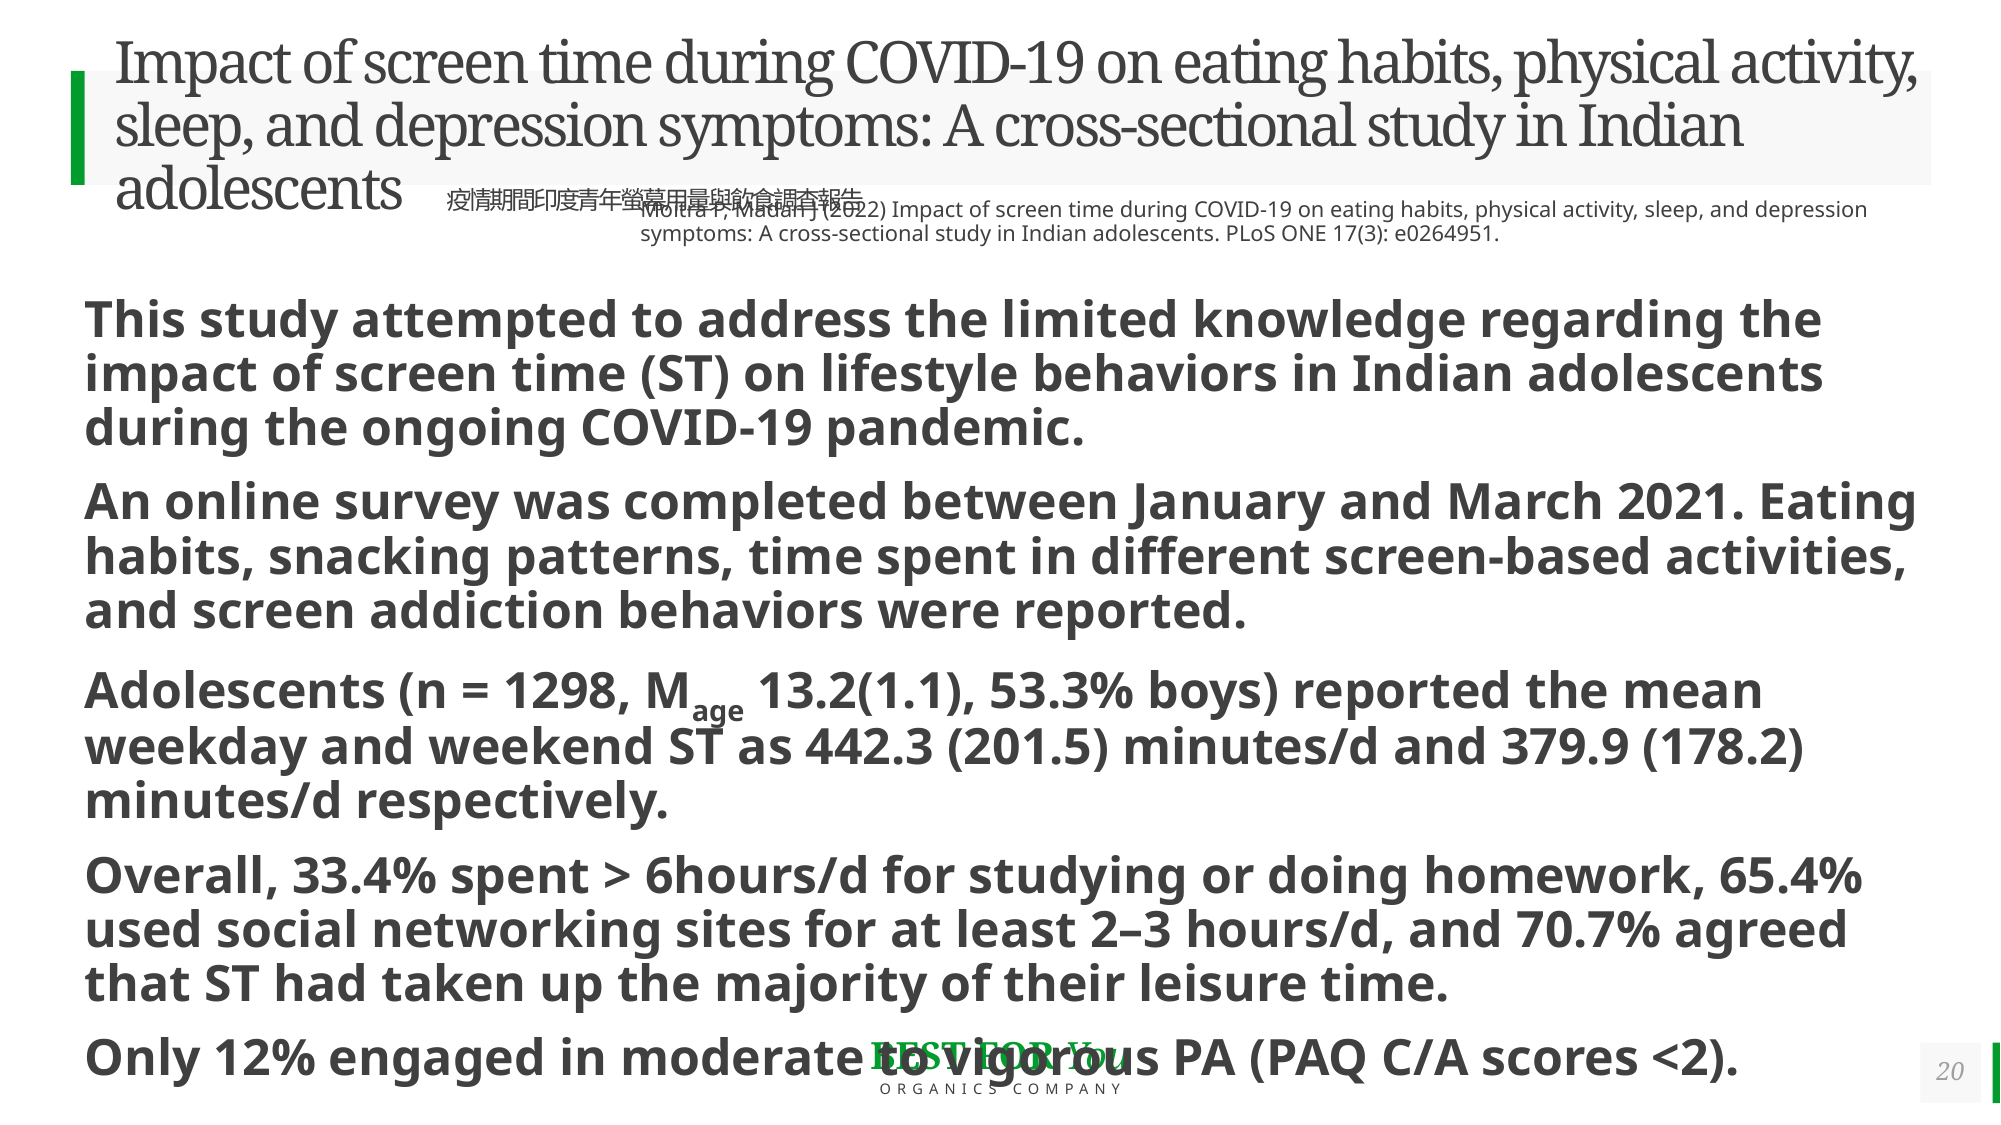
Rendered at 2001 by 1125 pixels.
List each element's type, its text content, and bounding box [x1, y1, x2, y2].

list This study attempted to address the limited knowledge regarding the impact of screen time (ST) on lifestyle behaviors in Indian adolescents during the ongoing COVID-19 pandemic. An online survey was completed between January and March 2021. Eating habits, snacking patterns, time spent in different screen-based activities, and screen addiction behaviors were reported. Adolescents (n = 1298, Mage 13.2(1.1), 53.3% boys) reported the mean weekday and weekend ST as 442.3 (201.5) minutes/d and 379.9 (178.2) minutes/d respectively. Overall, 33.4% spent > 6hours/d for studying or doing homework, 65.4% used social networking sites for at least 2–3 hours/d, and 70.7% agreed that ST had taken up the majority of their leisure time. Only 12% engaged in moderate to vigorous PA (PAQ C/A scores <2). [84, 294, 1921, 1070]
slide_number 20 [1920, 1042, 1982, 1103]
title Impact of screen time during COVID-19 on eating habits, physical activity, sleep, and depression symptoms: A cross-sectional study in Indian adolescents 疫情期間印度青年螢幕用量與飲食調查報告 [84, 70, 1932, 185]
list Moitra P, Madan J (2022) Impact of screen time during COVID-19 on eating habits, physical activity, sleep, and depression symptoms: A cross-sectional study in Indian adolescents. PLoS ONE 17(3): e0264951. [640, 198, 1932, 254]
